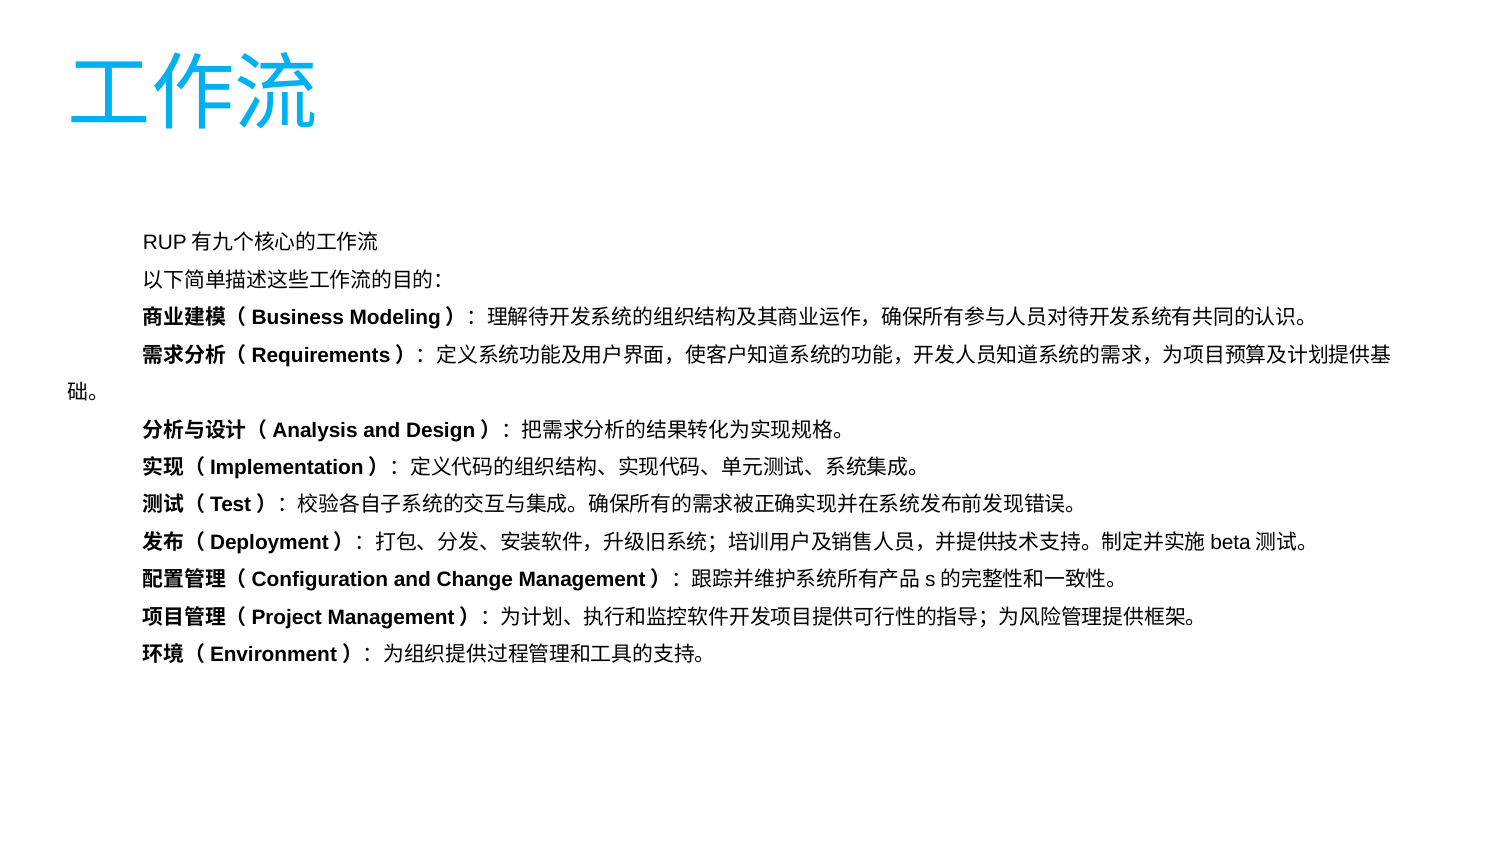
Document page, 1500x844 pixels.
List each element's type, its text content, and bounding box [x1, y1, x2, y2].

text_box 工作流 [53, 32, 420, 147]
text_box RUP有九个核心的工作流 以下简单描述这些工作流的目的： 商业建模（Business Modeling）：理解待开发系统的组织结构及其商业运作，确保所有参与人员对待开发系统有共同的认识。 需求分析（Requirements）：定义系统功能及用户界面，使客户知道系统的功能，开发人员知道系统的需求，为项目预算及计划提供基础。 分析与设计（Analysis and Design）：把需求分析的结果转化为实现规格。 实现（Implementation）：定义代码的组织结构、实现代码、单元测试、系统集成。 测试（Test）：校验各自子系统的交互与集成。确保所有的需求被正确实现并在系统发布前发现错误。 发布（Deployment）：打包、分发、安装软件，升级旧系统；培训用户及销售人员，并提供技术支持。制定并实施beta测试。 配置管理（Configuration and Change Management）：跟踪并维护系统所有产品s的完整性和一致性。 项目管理（Project Management）：为计划、执行和监控软件开发项目提供可行性的指导；为风险管理提供框架。 环境（Environment）：为组织提供过程管理和工具的支持。 [53, 209, 1424, 674]
